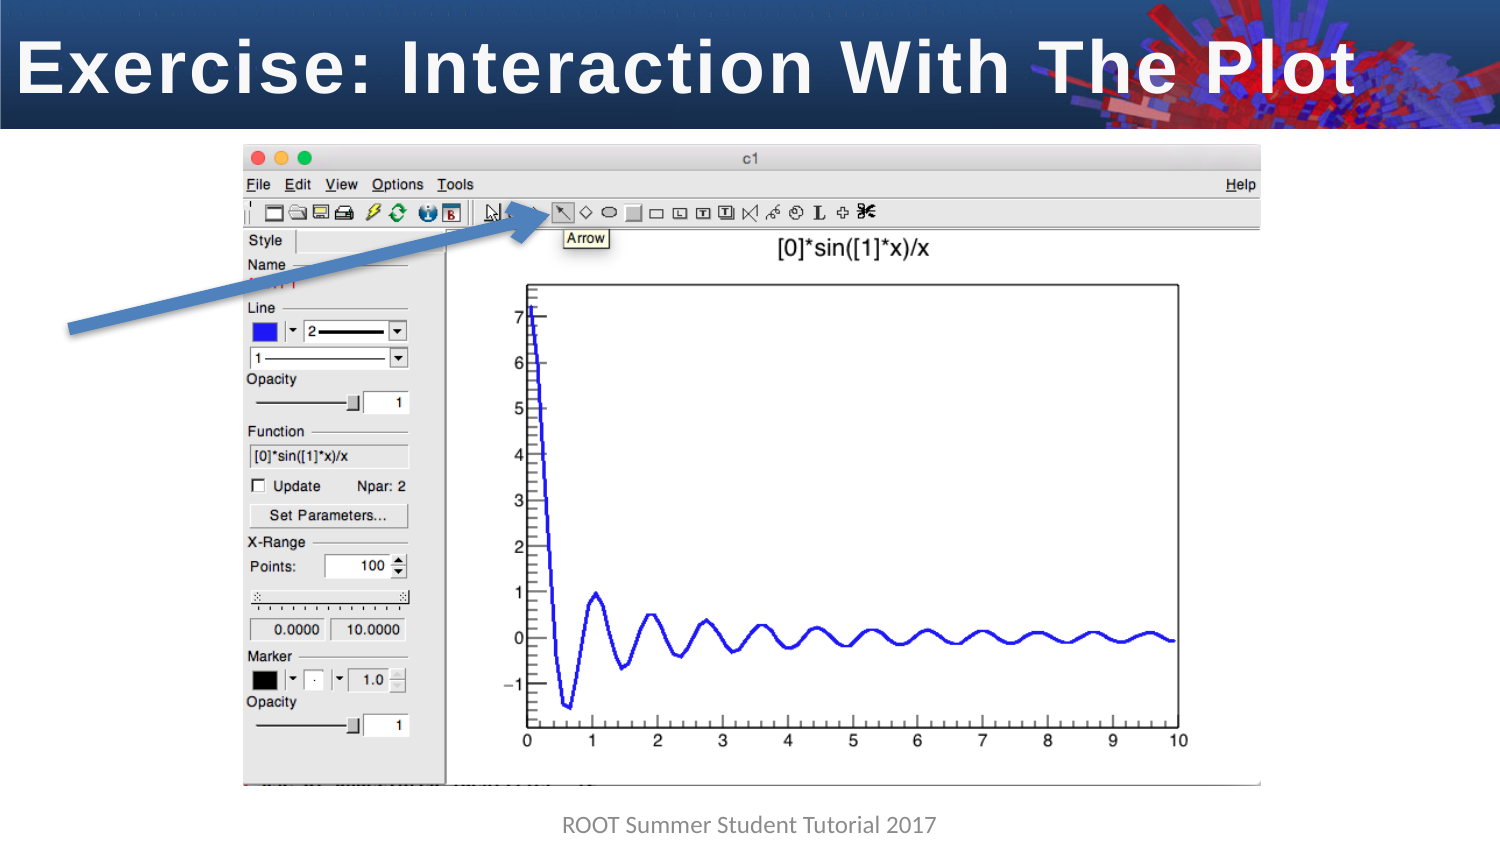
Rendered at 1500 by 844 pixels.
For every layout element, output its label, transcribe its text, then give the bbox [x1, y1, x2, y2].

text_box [68, 214, 551, 330]
picture [243, 144, 1261, 786]
text_box Exercise: Interaction With The Plot [0, 0, 1500, 129]
footer ROOT Summer Student Tutorial 2017 [512, 800, 988, 844]
